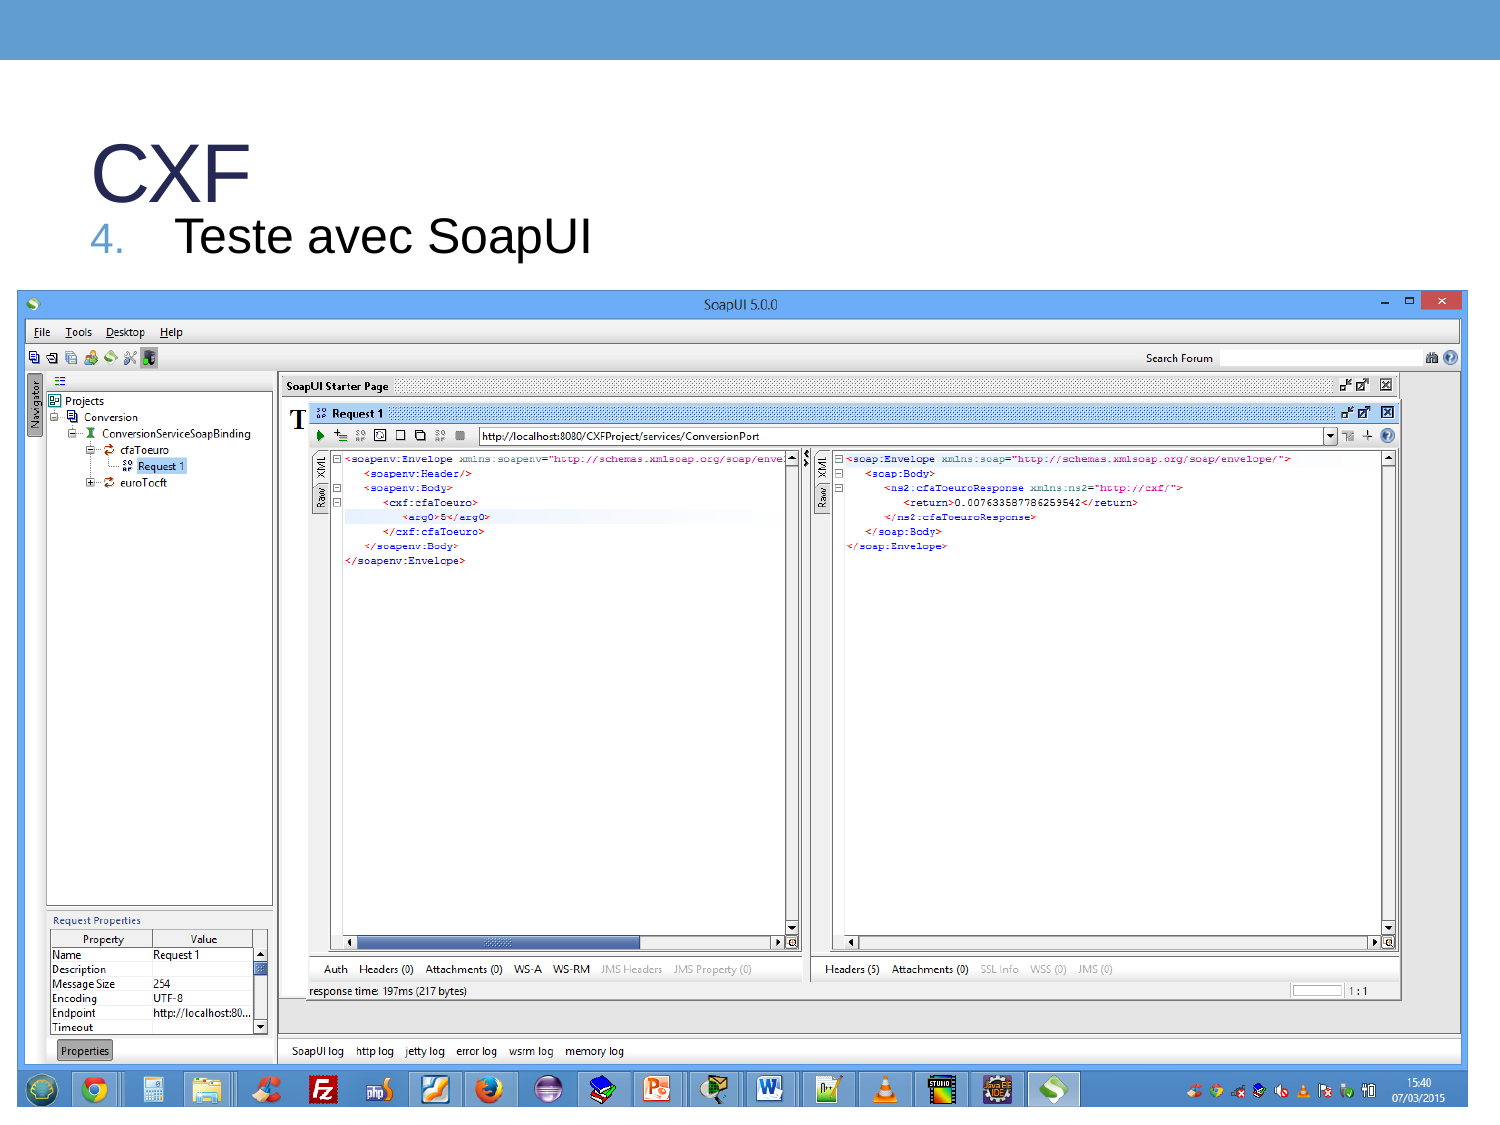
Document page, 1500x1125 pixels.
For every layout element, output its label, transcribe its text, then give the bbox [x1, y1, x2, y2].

title CXF [75, 87, 1425, 196]
list Teste avec SoapUI [75, 196, 1425, 287]
picture [17, 290, 1468, 1107]
